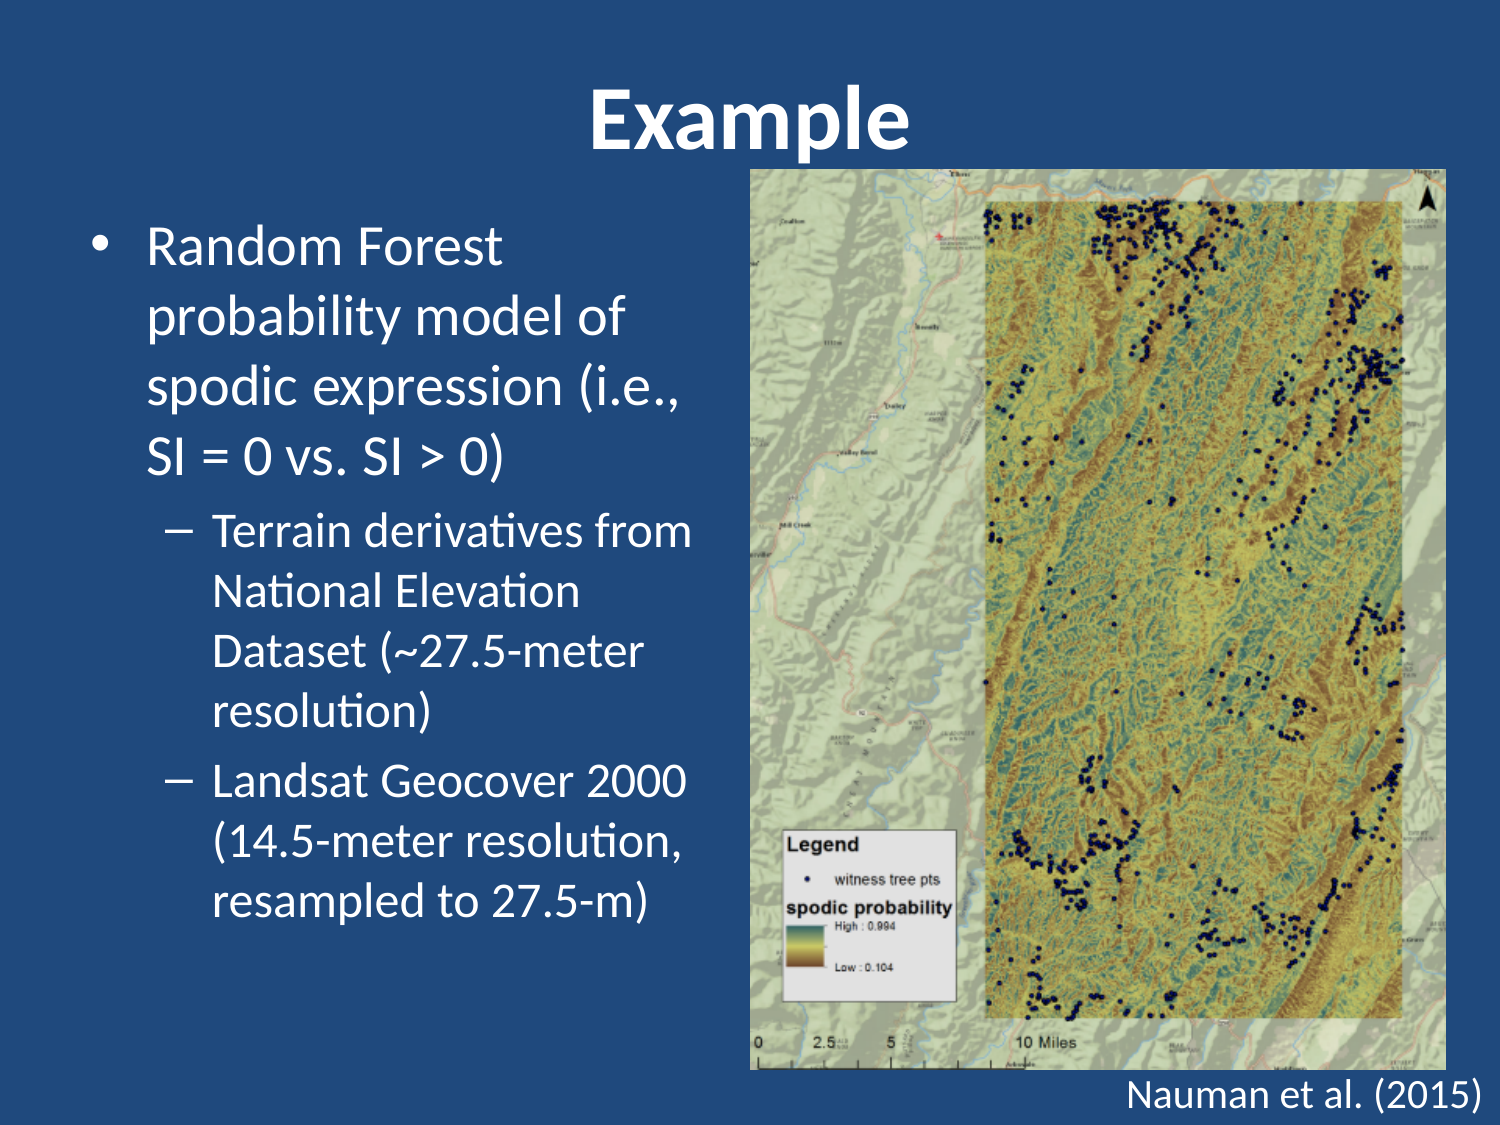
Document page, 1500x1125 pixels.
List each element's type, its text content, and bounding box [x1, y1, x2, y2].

picture [749, 168, 1446, 1070]
title Example [75, 37, 1425, 188]
text_box Nauman et al. (2015) [1110, 1059, 1499, 1125]
list Random Forest probability model of spodic expression (i.e., SI = 0 vs. SI > 0) Terrain derivatives from National Elevation Dataset (~27.5-meter resolution) Landsat Geocover 2000 (14.5-meter resolution, resampled to 27.5-m) [75, 200, 738, 1040]
